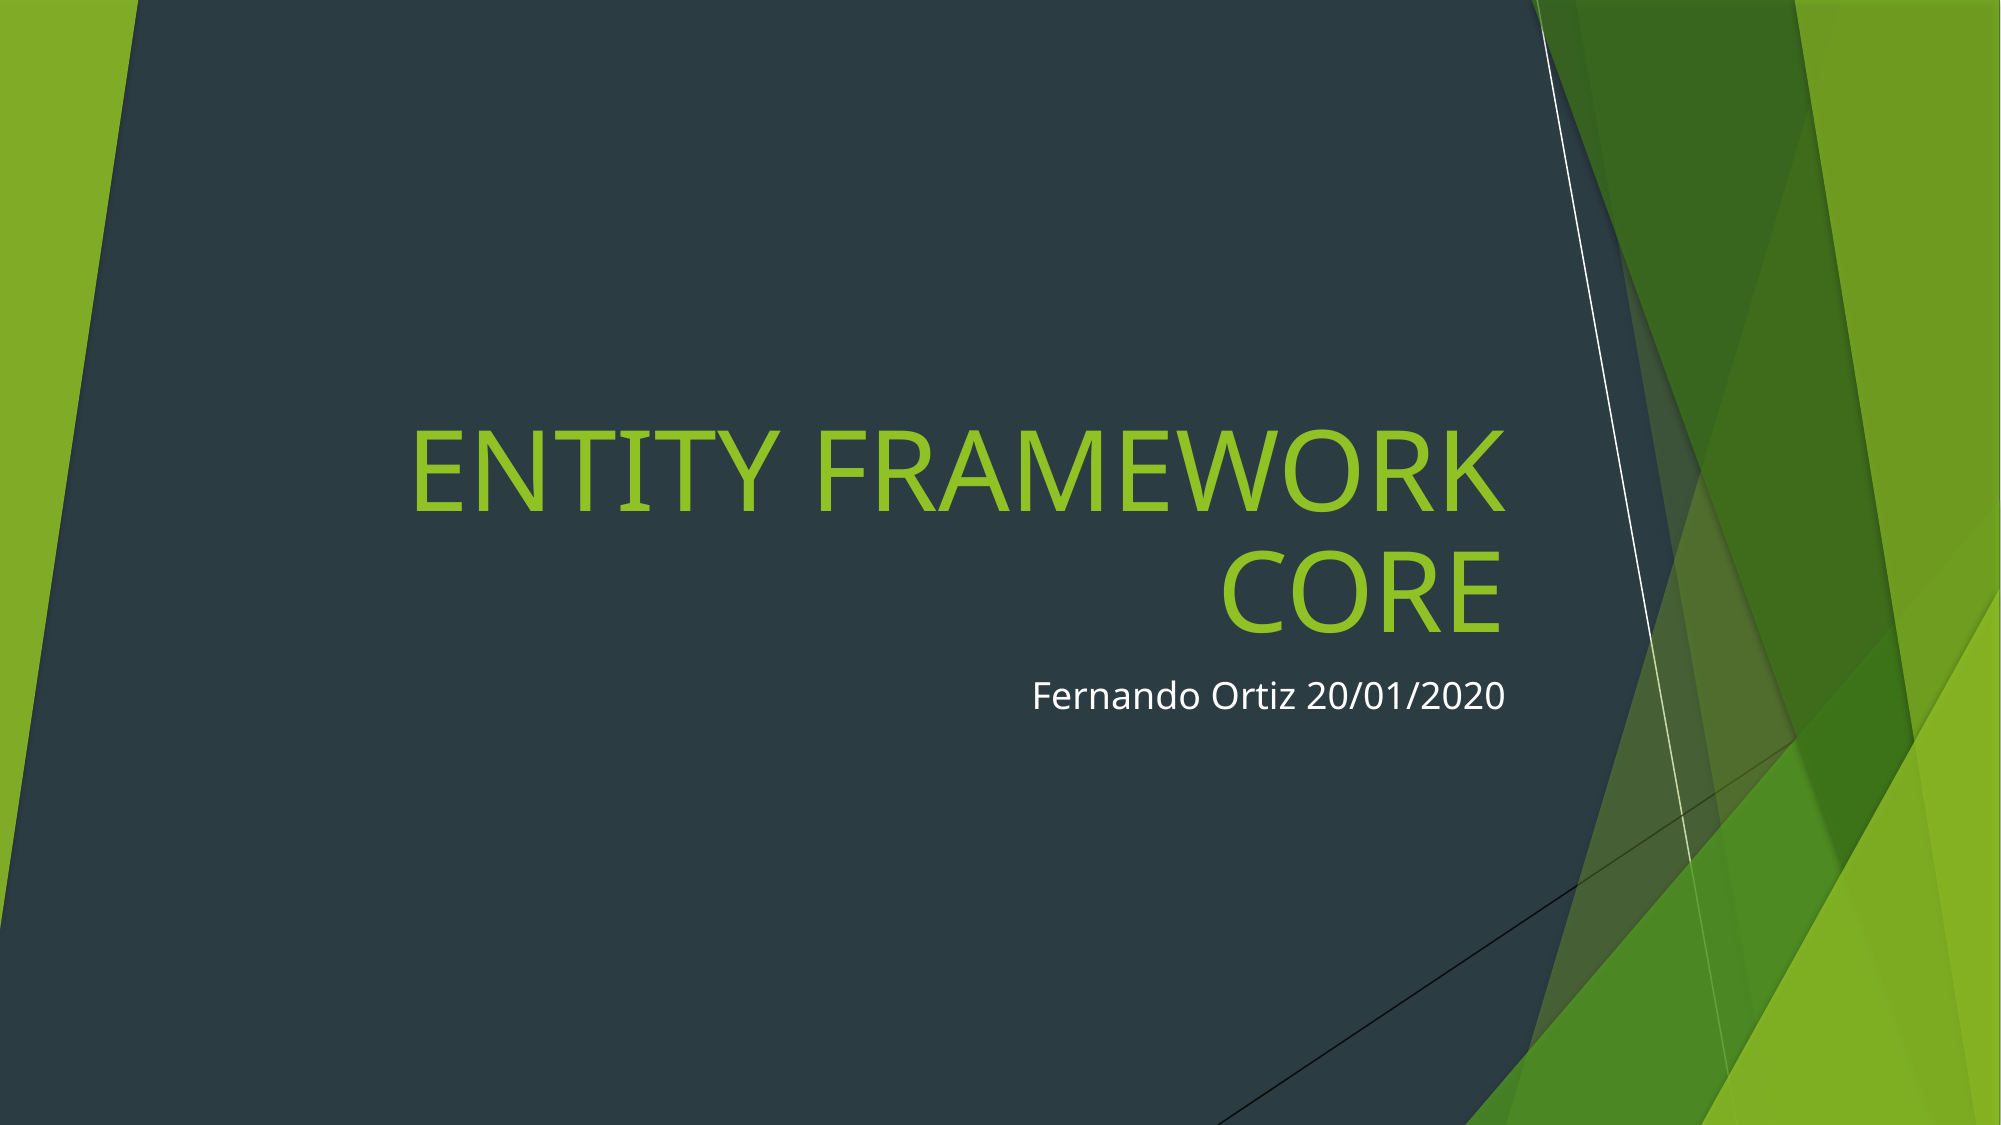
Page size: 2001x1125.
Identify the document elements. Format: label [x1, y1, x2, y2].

text_box [0, 0, 2000, 1125]
